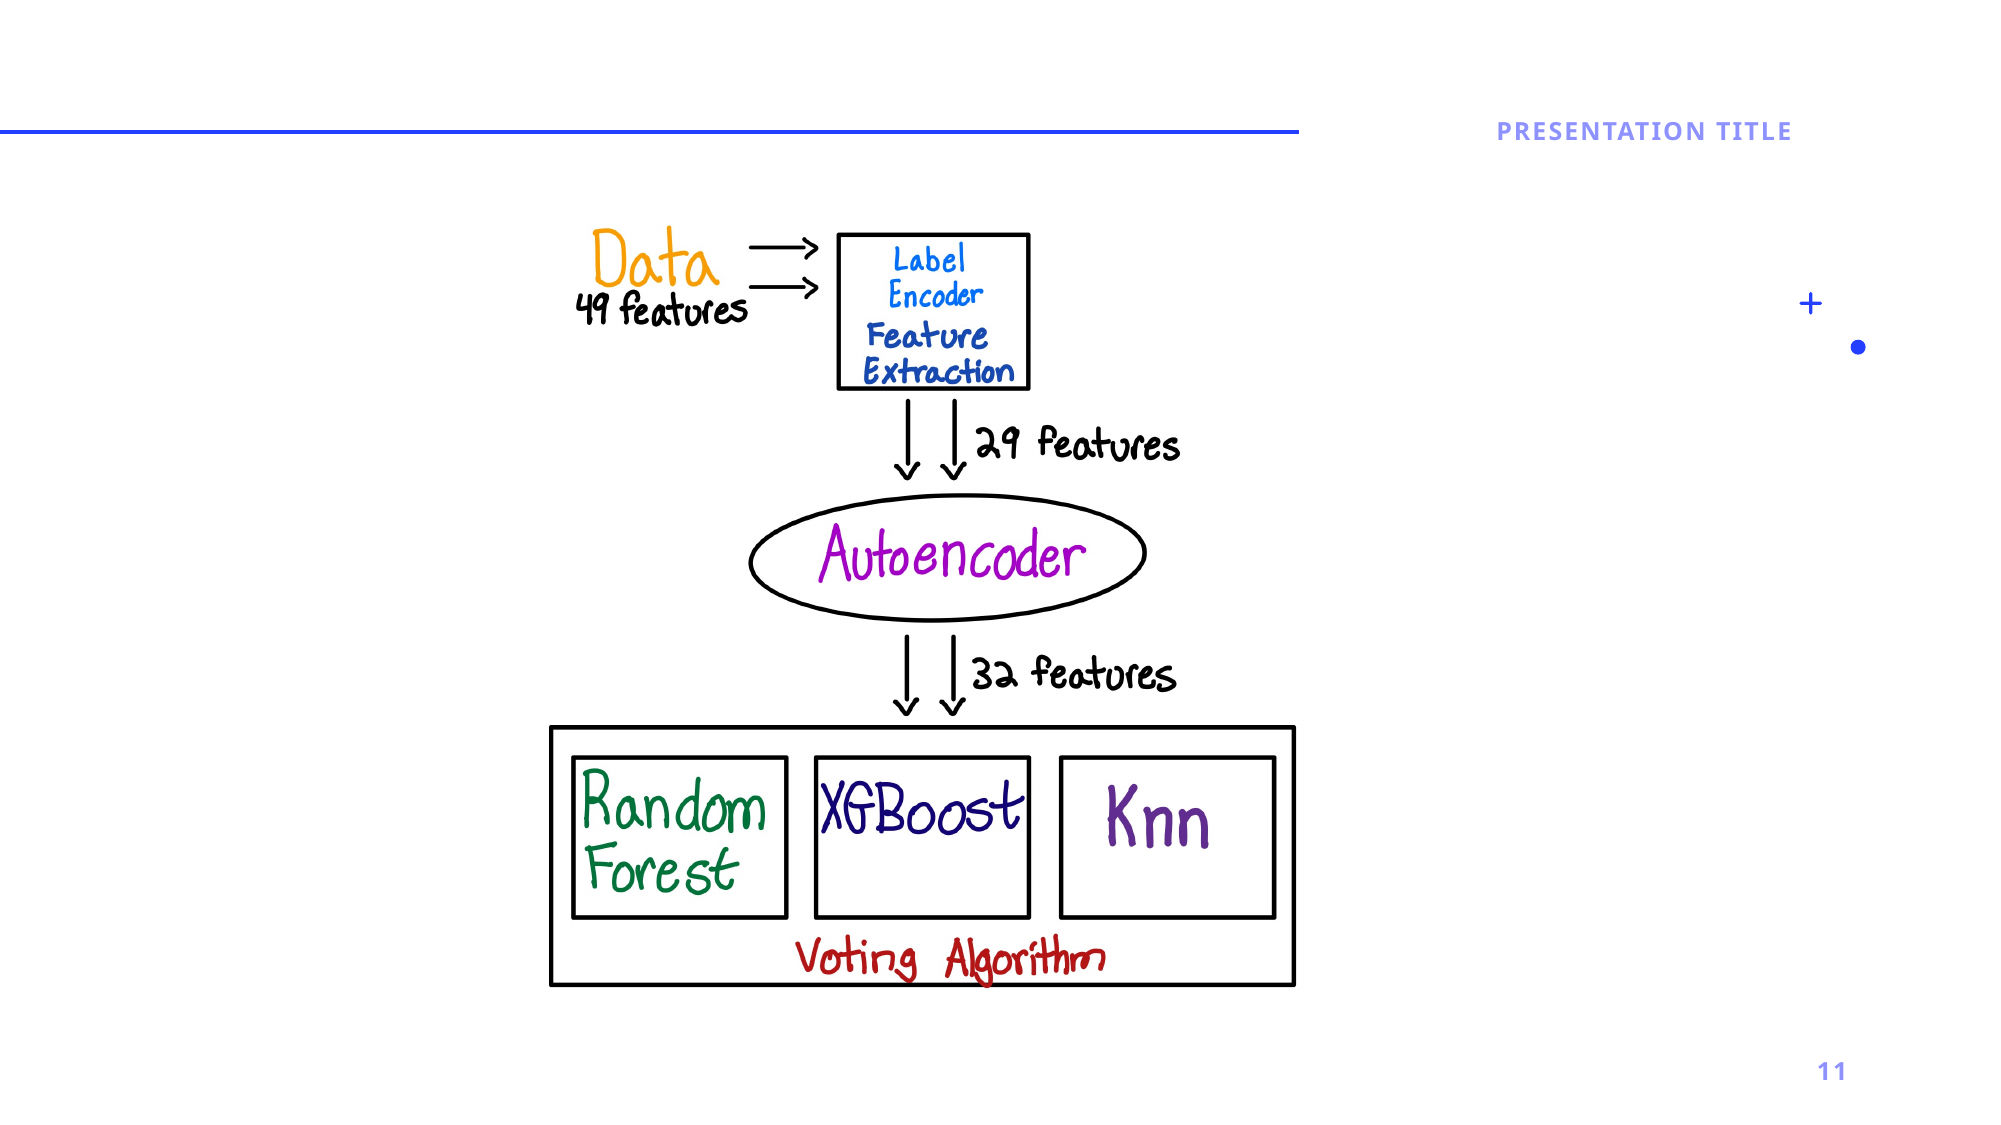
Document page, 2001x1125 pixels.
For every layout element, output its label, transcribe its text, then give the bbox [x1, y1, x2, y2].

footer Presentation Title [1306, 101, 1982, 162]
picture [473, 180, 1353, 1043]
slide_number 11 [1412, 1042, 1863, 1103]
